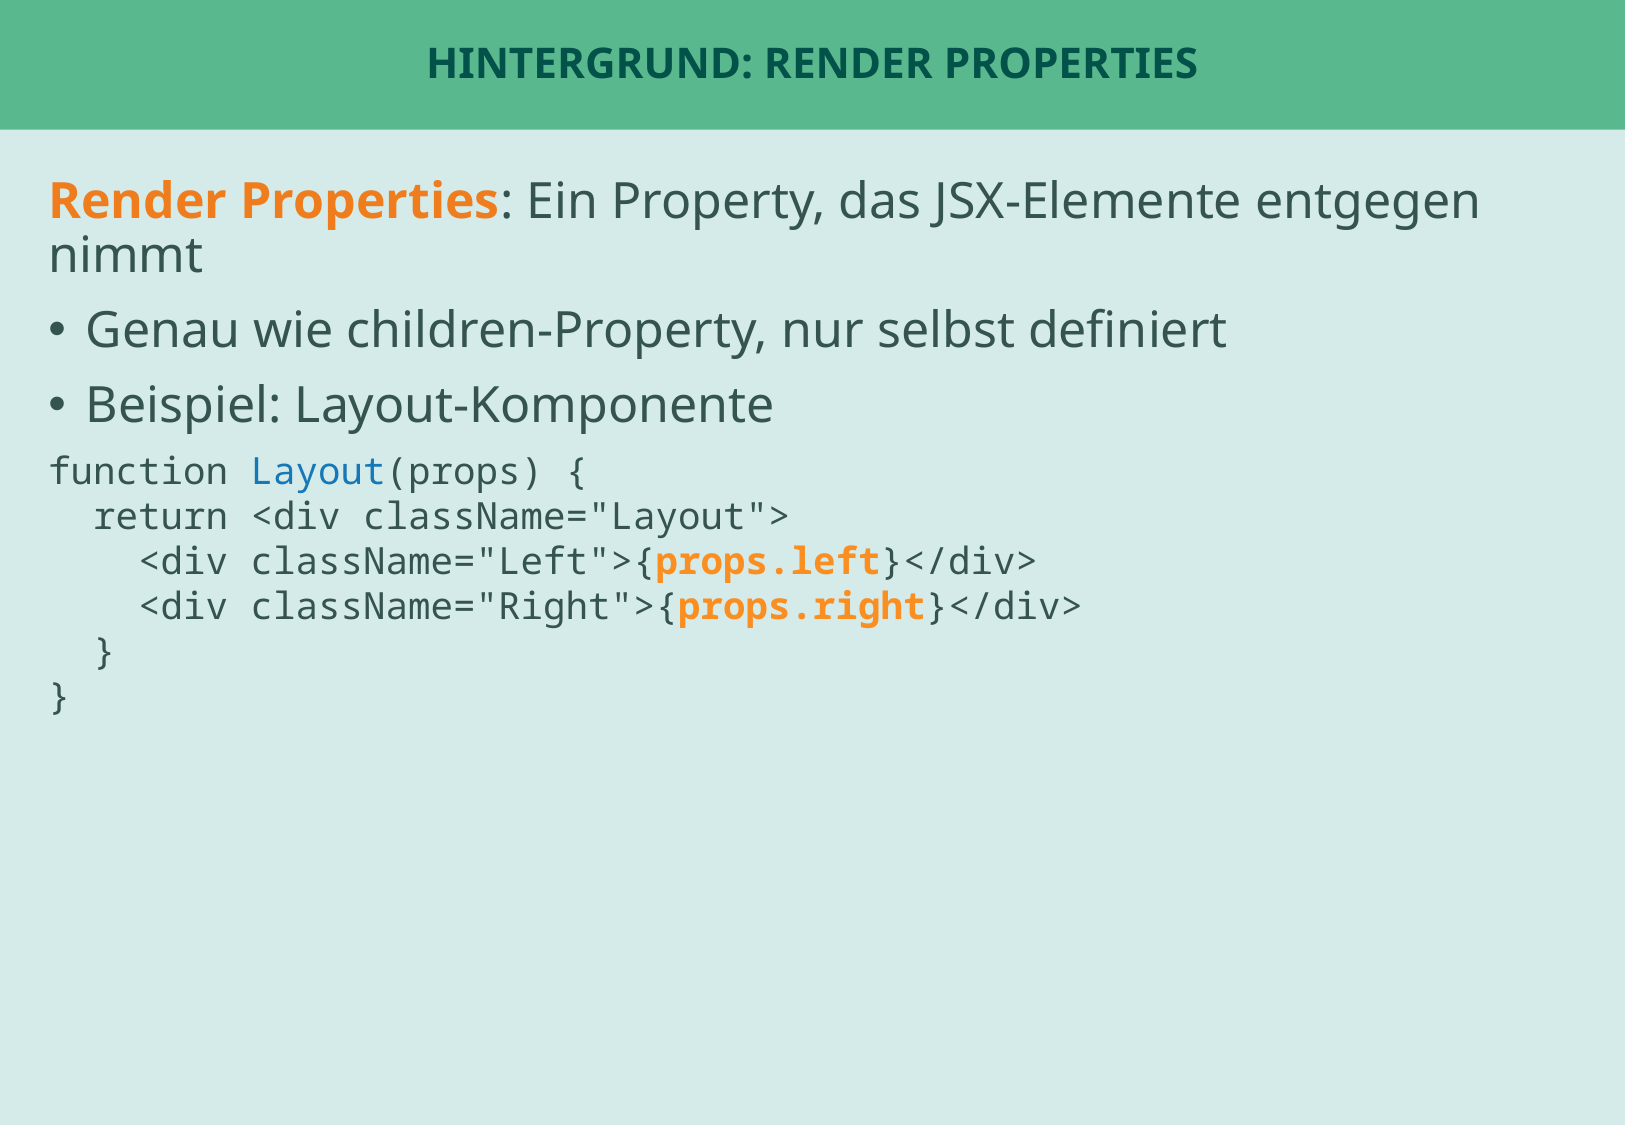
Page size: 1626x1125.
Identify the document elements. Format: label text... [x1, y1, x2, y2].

list Render Properties: Ein Property, das JSX-Elemente entgegen nimmt Genau wie children-Property, nur selbst definiert Beispiel: Layout-Komponente [33, 168, 1592, 1043]
title Hintergrund: Render Properties [0, 0, 1625, 130]
text_box function Layout(props) { return <div className="Layout"> <div className="Left">{props.left}</div> <div className="Right">{props.right}</div> } } [33, 439, 1532, 725]
